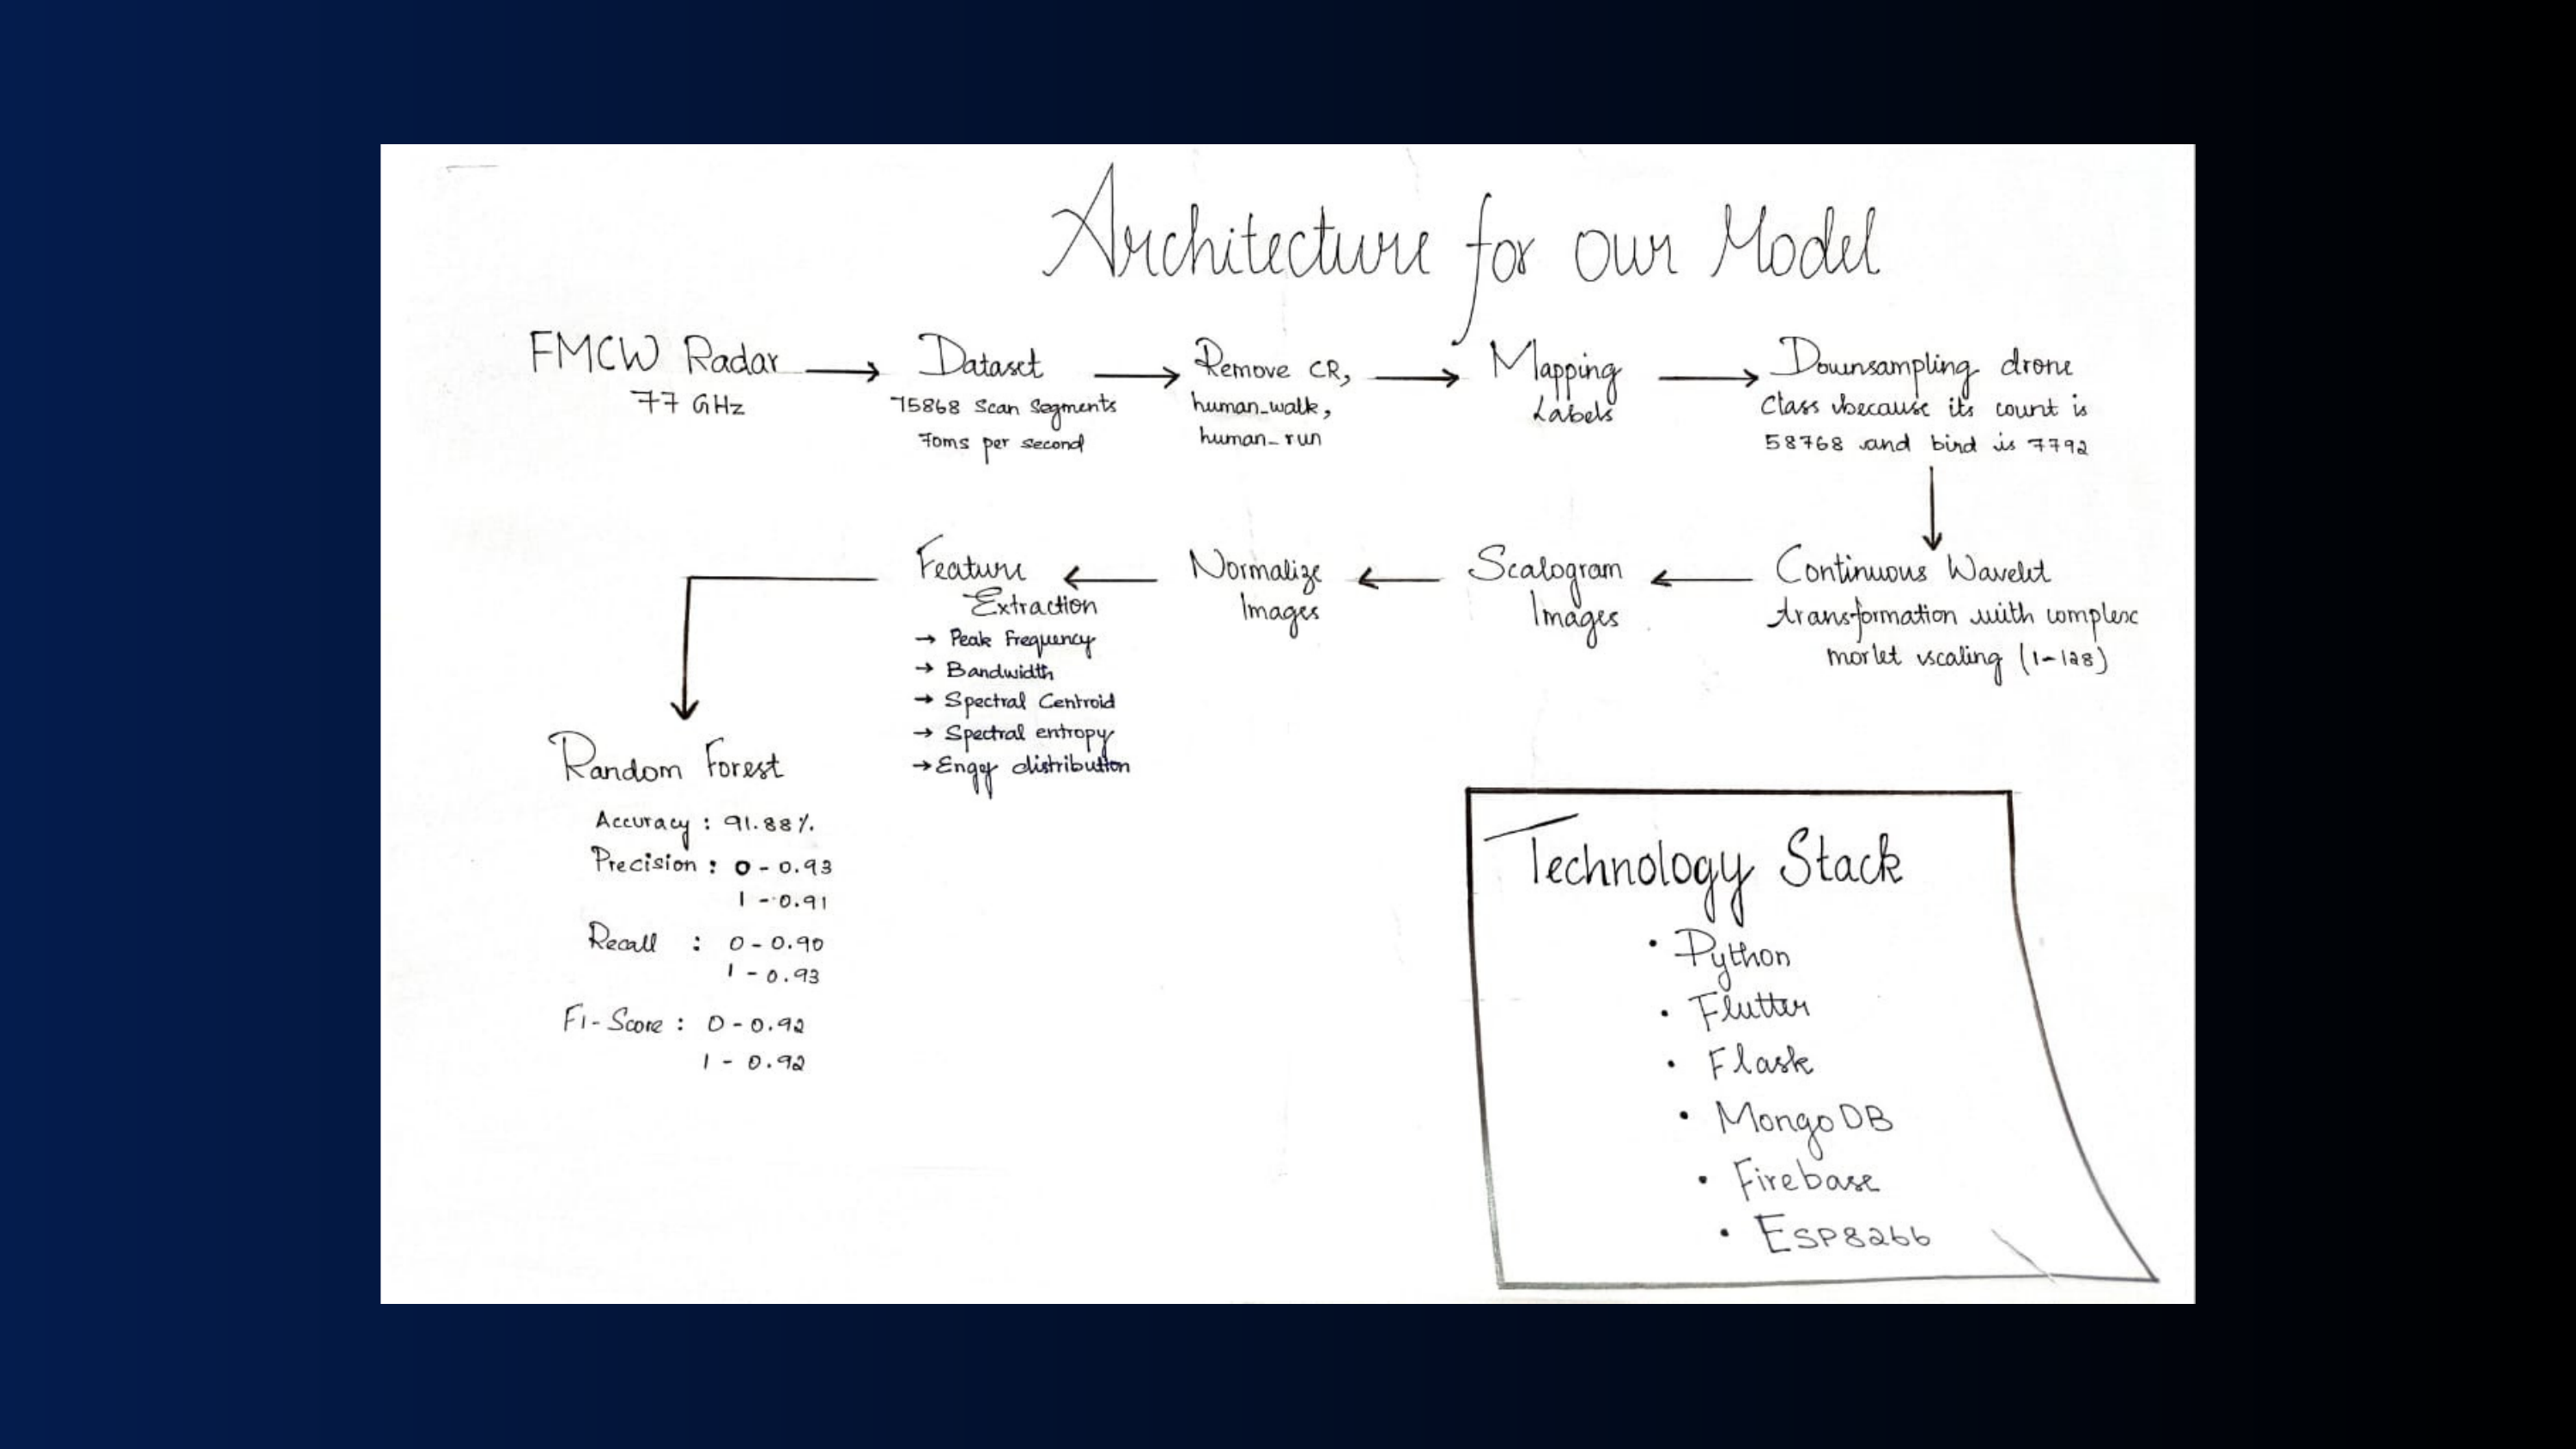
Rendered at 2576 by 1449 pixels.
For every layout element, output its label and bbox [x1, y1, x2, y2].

text_box [380, 144, 2196, 1304]
